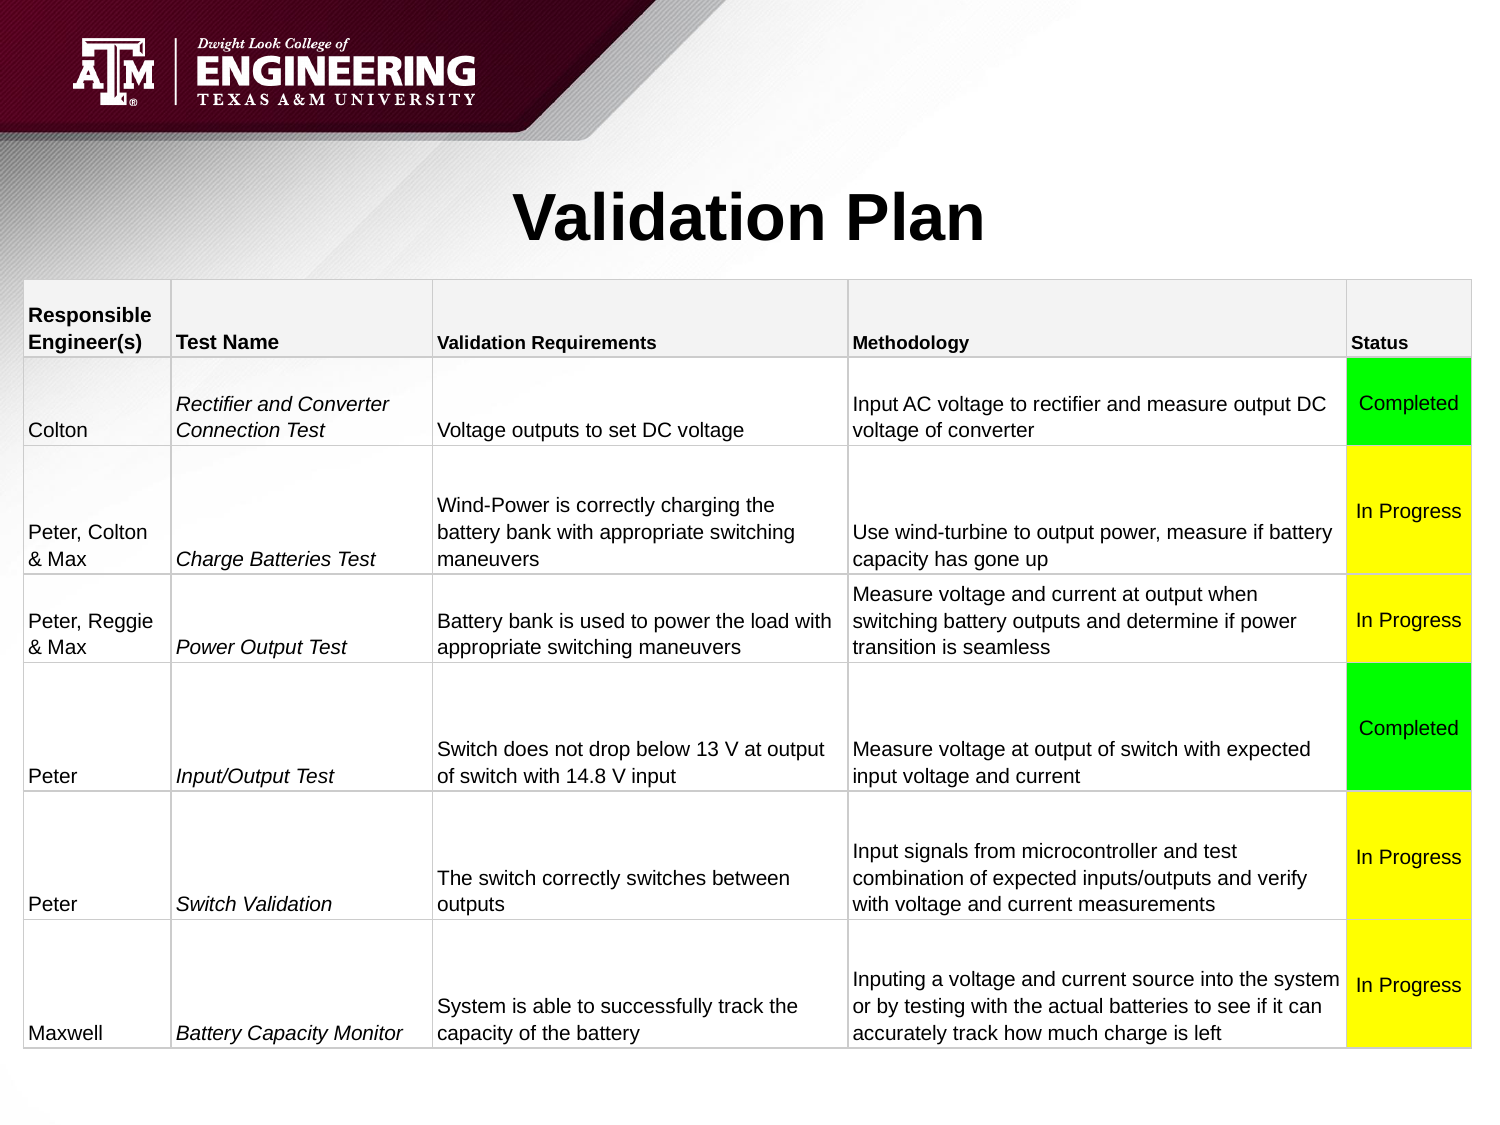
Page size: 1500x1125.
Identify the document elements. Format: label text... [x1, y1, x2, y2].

table_cell Charge Batteries Test [172, 446, 432, 573]
table_header Status [1347, 280, 1471, 356]
table_cell Maxwell [24, 920, 170, 1047]
title Validation Plan [75, 147, 1425, 279]
table_cell In Progress [1347, 575, 1471, 662]
table_cell Inputing a voltage and current source into the system or by testing with the actual batteries to see if it can accurately track how much charge is left [849, 920, 1346, 1047]
table_header Validation Requirements [433, 280, 847, 356]
table_header Methodology [849, 280, 1346, 356]
table_cell Voltage outputs to set DC voltage [433, 358, 847, 445]
table_cell Power Output Test [172, 575, 432, 662]
table_cell Peter [24, 663, 170, 790]
table_cell Input signals from microcontroller and test combination of expected inputs/outputs and verify with voltage and current measurements [849, 792, 1346, 919]
table_cell Switch does not drop below 13 V at output of switch with 14.8 V input [433, 663, 847, 790]
table_cell Switch Validation [172, 792, 432, 919]
table_cell Peter, Reggie & Max [24, 575, 170, 662]
table_cell Input AC voltage to rectifier and measure output DC voltage of converter [849, 358, 1346, 445]
table_cell Wind-Power is correctly charging the battery bank with appropriate switching maneuvers [433, 446, 847, 573]
table_cell In Progress [1347, 792, 1471, 919]
table_cell Measure voltage and current at output when switching battery outputs and determine if power transition is seamless [849, 575, 1346, 662]
picture [0, 0, 1500, 1125]
table_cell In Progress [1347, 446, 1471, 573]
table_cell Battery bank is used to power the load with appropriate switching maneuvers [433, 575, 847, 662]
table_cell In Progress [1347, 920, 1471, 1047]
table_header Responsible Engineer(s) [24, 280, 170, 356]
table_cell Input/Output Test [172, 663, 432, 790]
table_cell The switch correctly switches between outputs [433, 792, 847, 919]
table_cell Completed [1347, 358, 1471, 445]
table_cell Use wind-turbine to output power, measure if battery capacity has gone up [849, 446, 1346, 573]
table_header Test Name [172, 280, 432, 356]
table_cell Measure voltage at output of switch with expected input voltage and current [849, 663, 1346, 790]
table_cell System is able to successfully track the capacity of the battery [433, 920, 847, 1047]
table_cell Rectifier and Converter Connection Test [172, 358, 432, 445]
table_cell Peter, Colton & Max [24, 446, 170, 573]
table_cell Colton [24, 358, 170, 445]
table_cell Battery Capacity Monitor [172, 920, 432, 1047]
table_cell Peter [24, 792, 170, 919]
table_cell Completed [1347, 663, 1471, 790]
